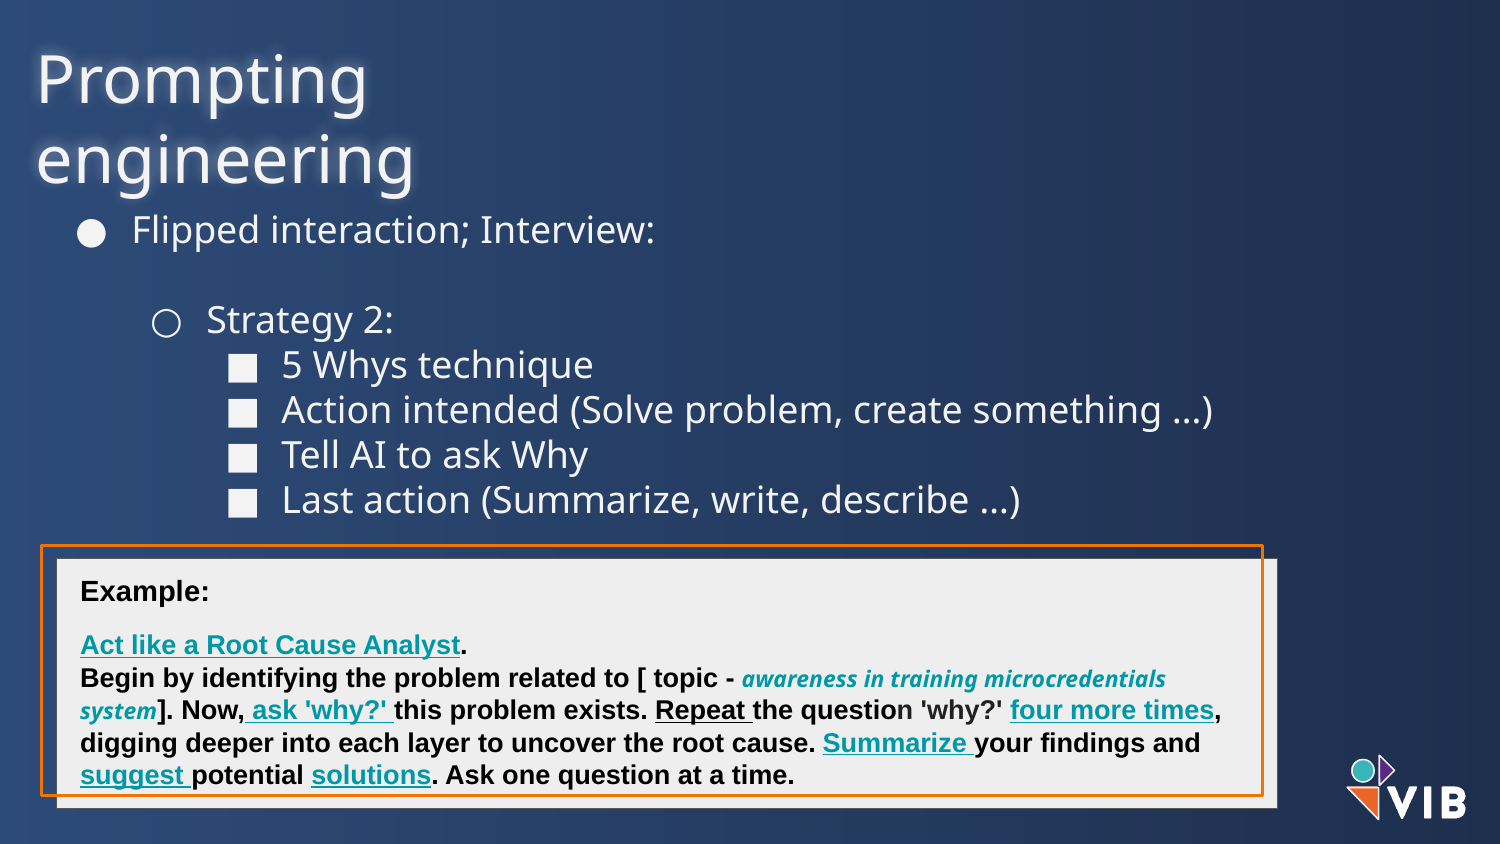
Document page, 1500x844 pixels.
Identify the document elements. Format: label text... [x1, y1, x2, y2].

text_box Prompting engineering [20, 21, 779, 212]
text_box Example: Act like a Root Cause Analyst. Begin by identifying the problem related to [ topic - awareness in training microcredentials system]. Now, ask 'why?' this problem exists. Repeat the question 'why?' four more times, digging deeper into each layer to uncover the root cause. Summarize your findings and suggest potential solutions. Ask one question at a time. [65, 557, 1269, 805]
text_box Flipped interaction; Interview: Strategy 2: 5 Whys technique Action intended (Solve problem, create something …) Tell AI to ask Why Last action (Summarize, write, describe …) [41, 191, 1245, 537]
picture [0, 0, 1500, 844]
text_box [41, 545, 1263, 796]
text_box [56, 558, 1278, 809]
